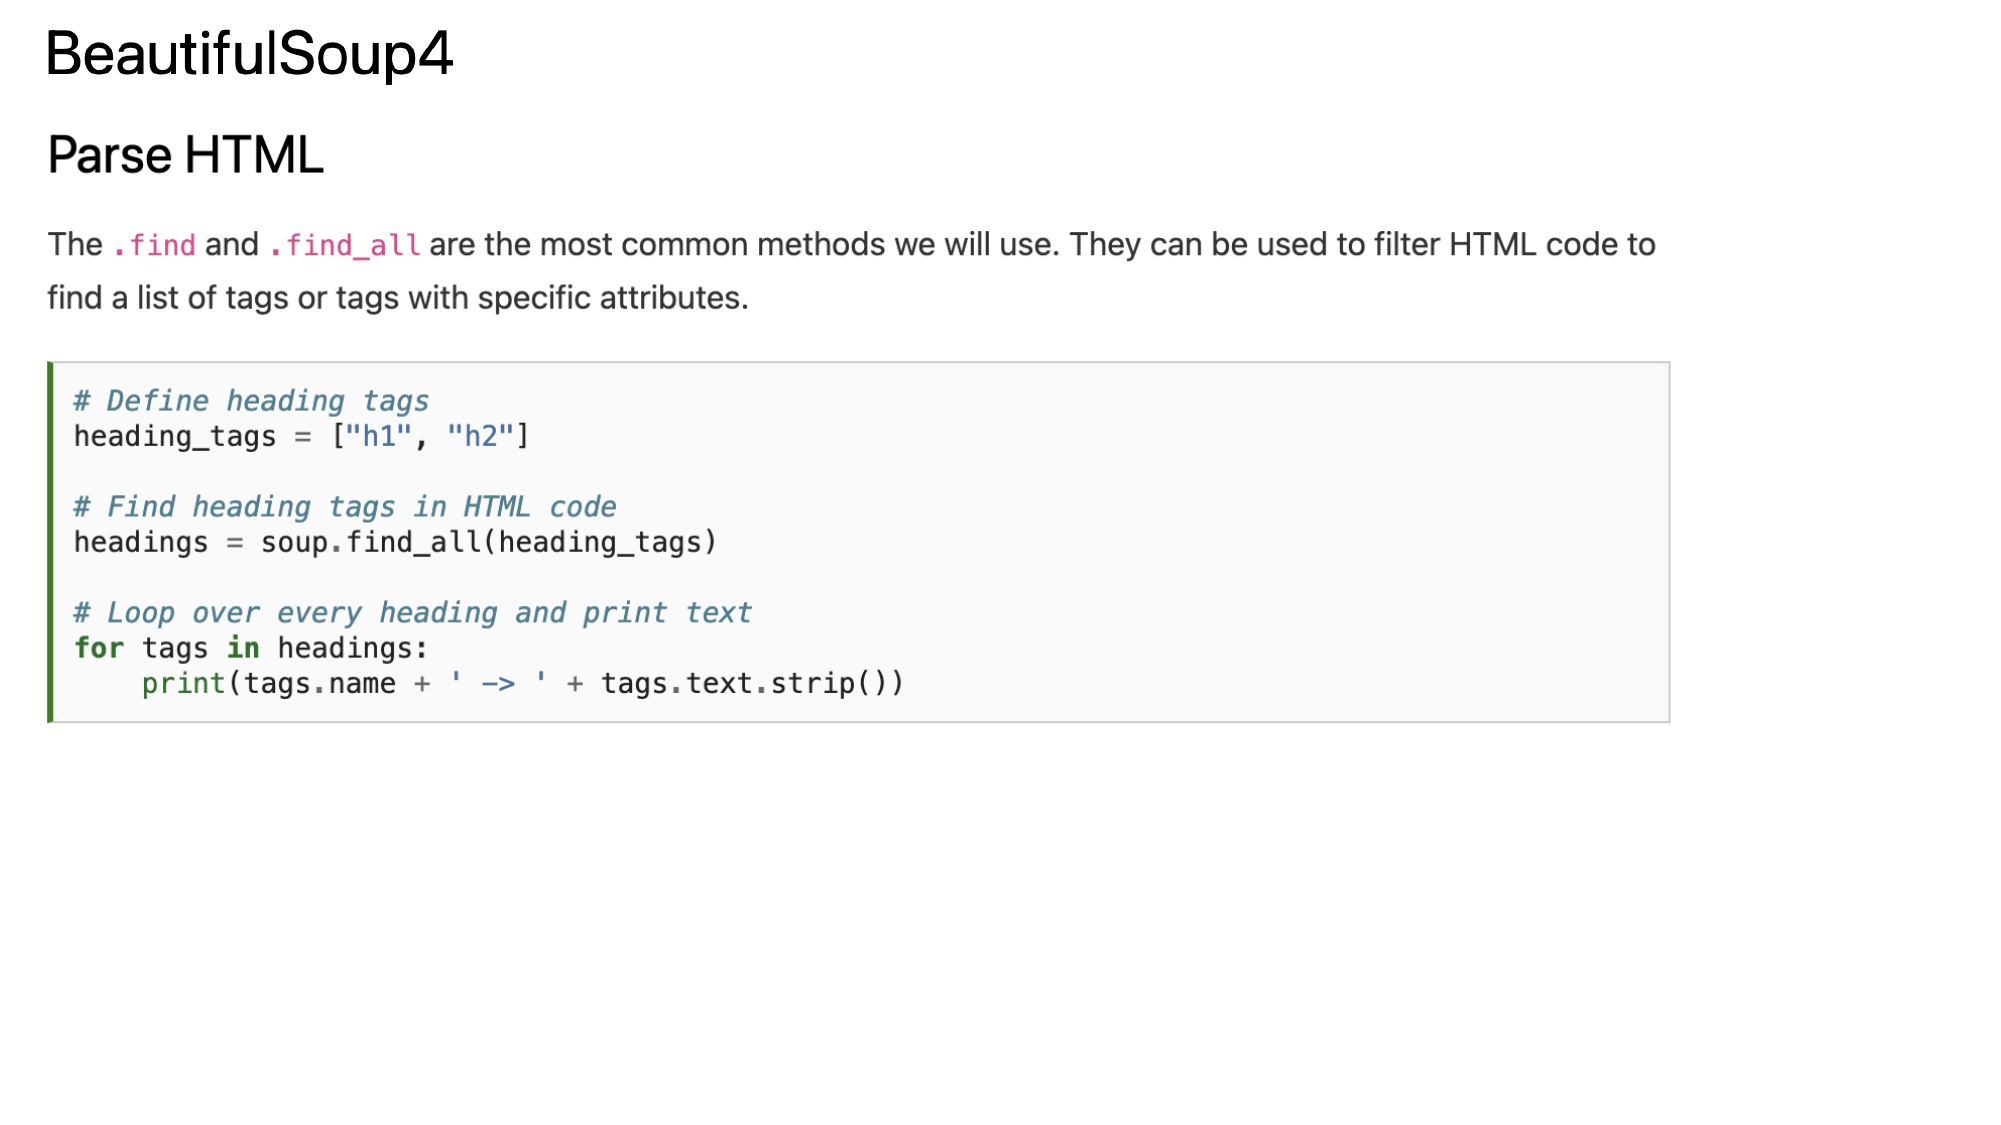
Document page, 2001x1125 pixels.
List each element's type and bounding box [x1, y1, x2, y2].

picture [22, 0, 1716, 730]
